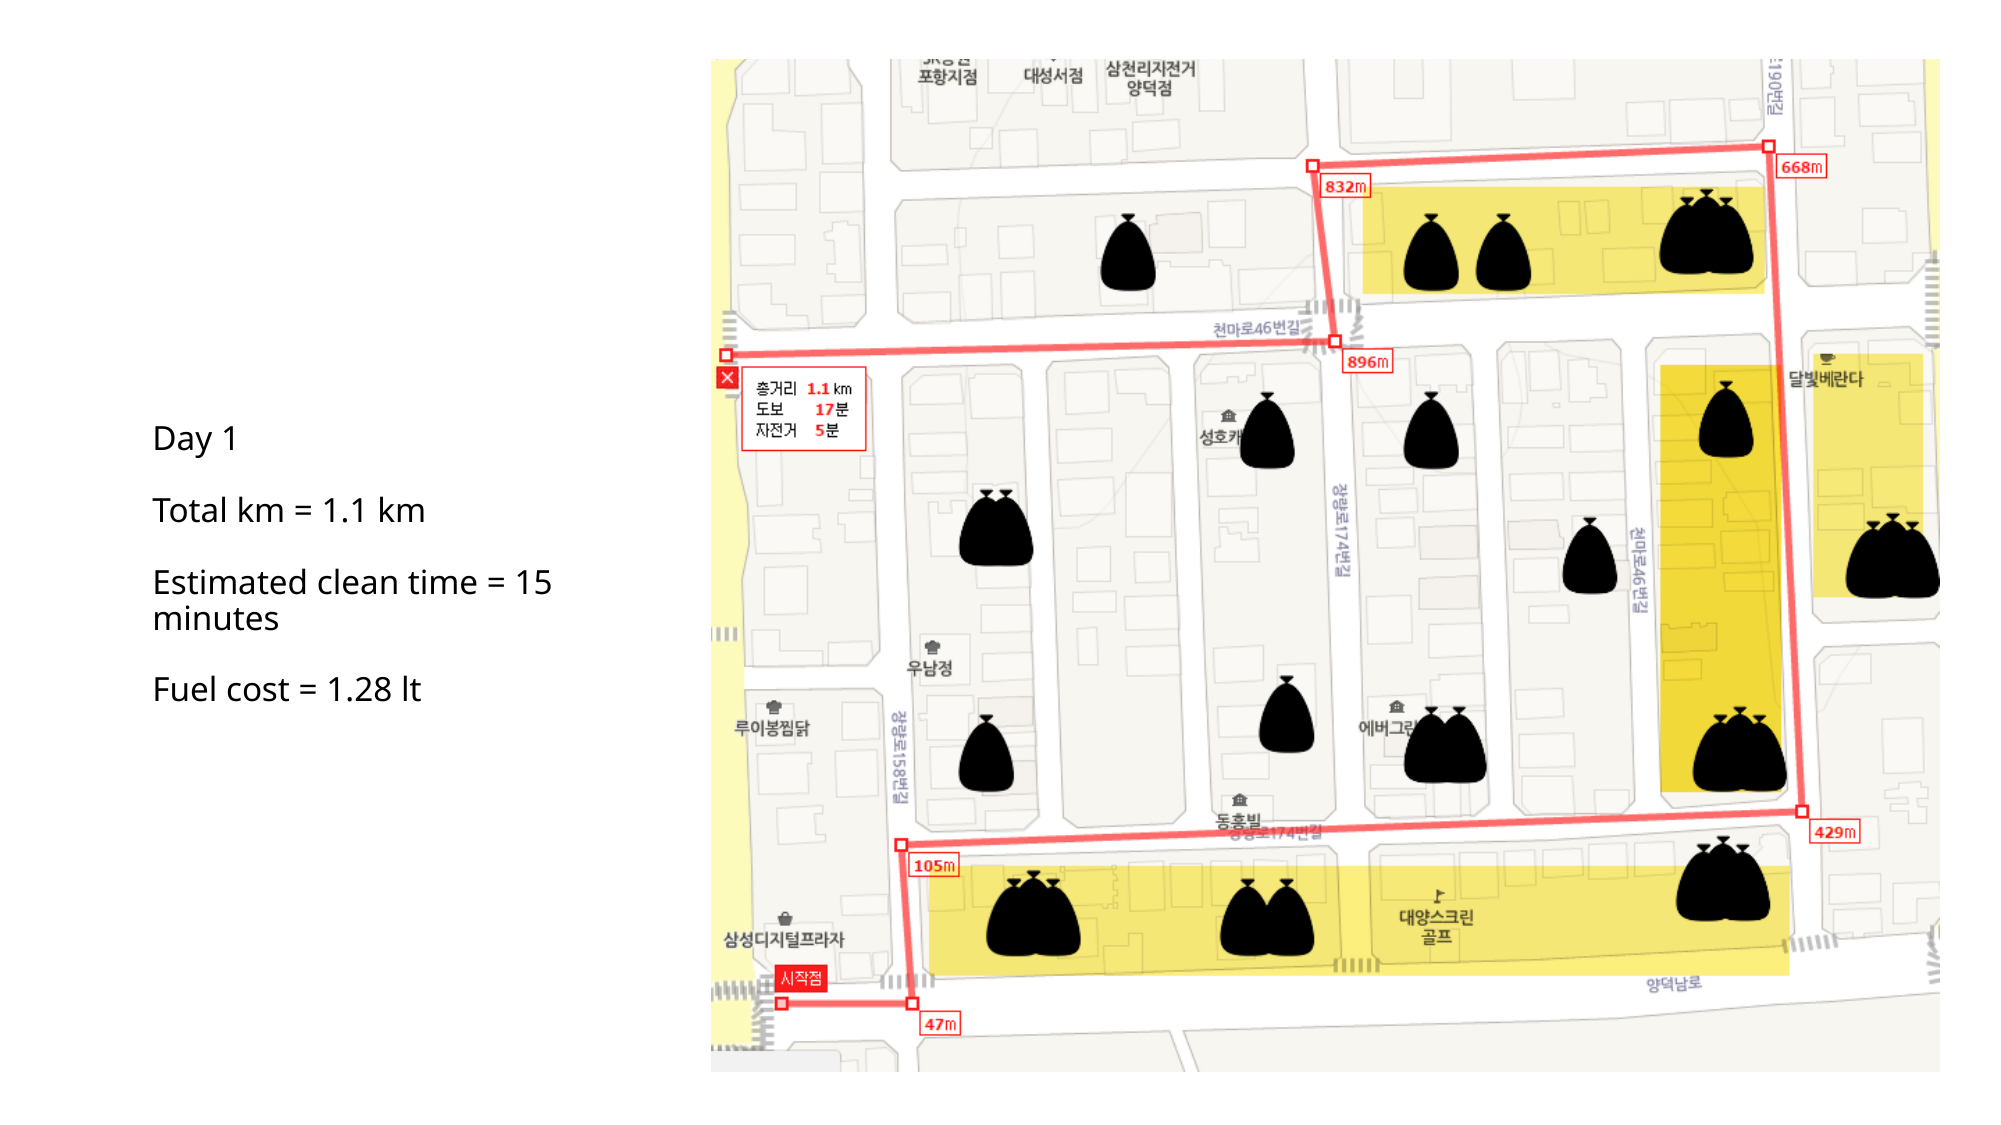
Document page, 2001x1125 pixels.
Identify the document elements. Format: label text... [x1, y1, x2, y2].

title Day 1 Total km = 1.1 km Estimated clean time = 15 minutes Fuel cost = 1.28 lt [137, 59, 696, 1072]
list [711, 59, 1940, 1072]
